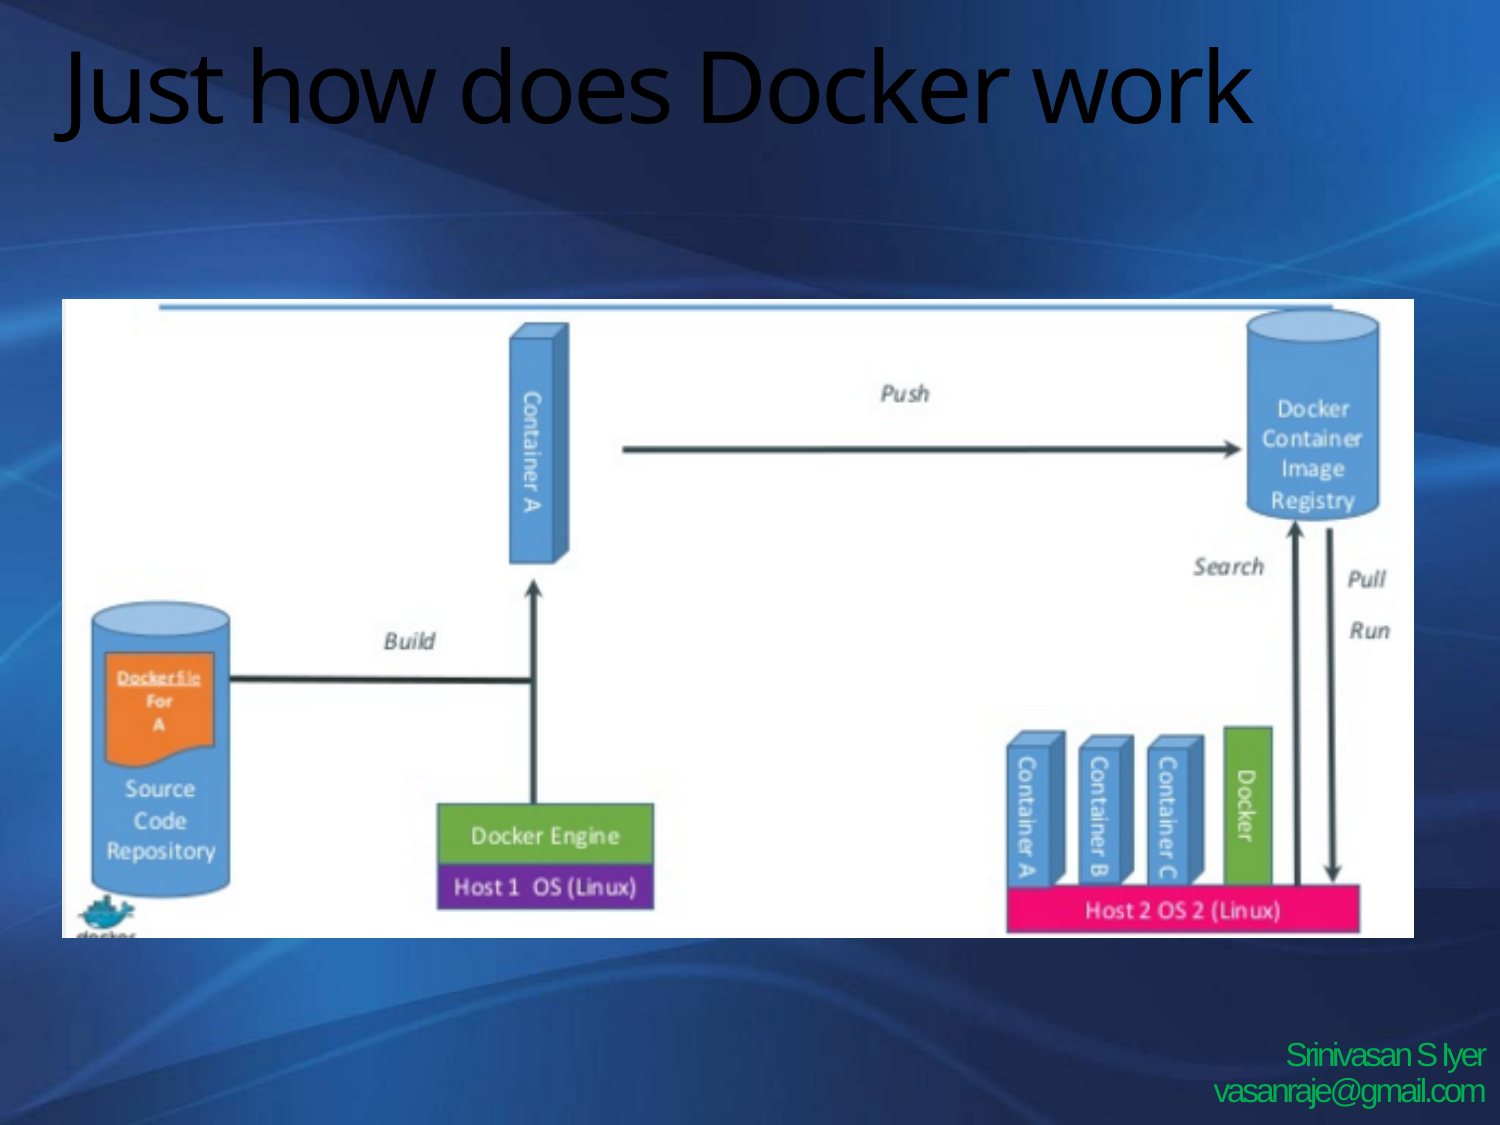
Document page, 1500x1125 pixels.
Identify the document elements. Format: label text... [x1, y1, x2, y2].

picture [0, 0, 1500, 1125]
title Just how does Docker work [62, 37, 1438, 147]
